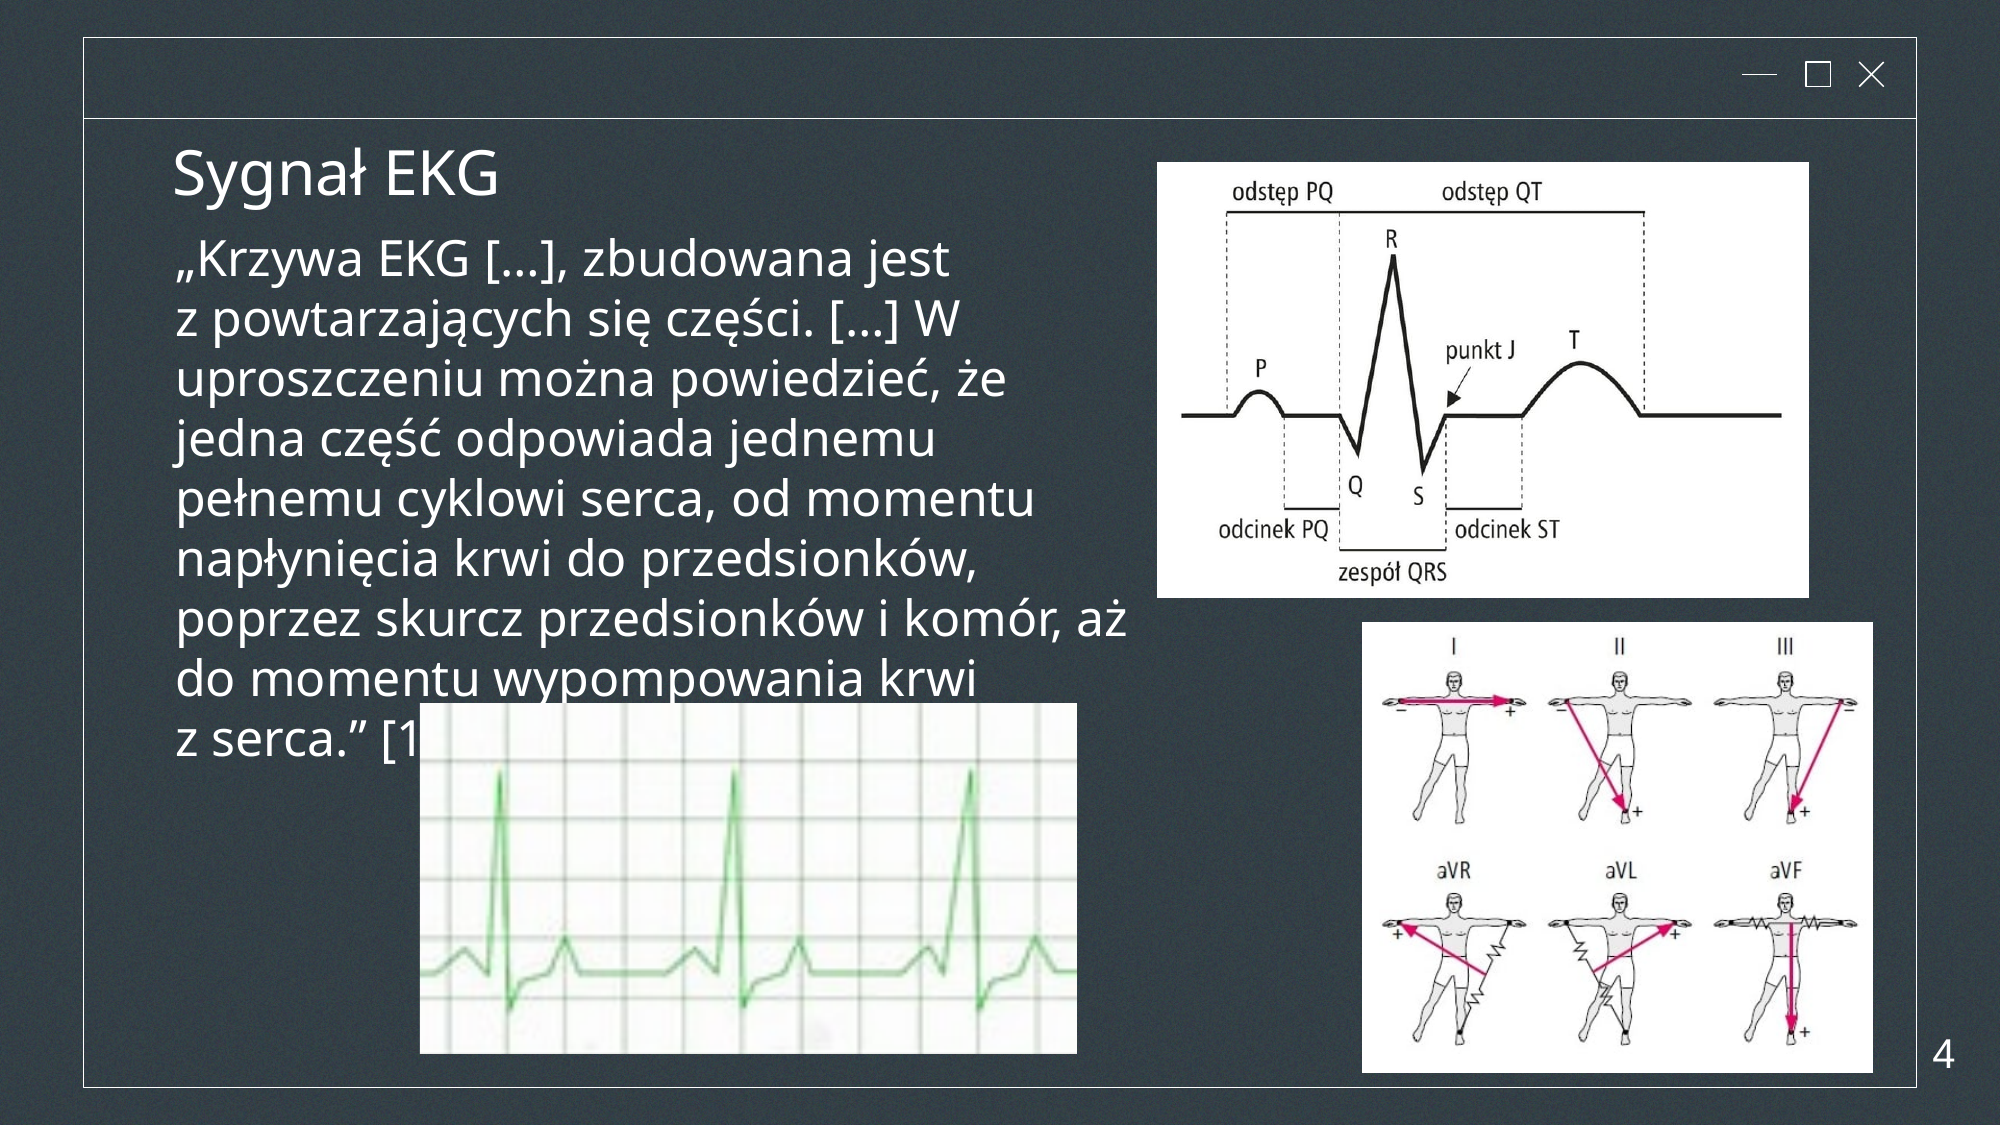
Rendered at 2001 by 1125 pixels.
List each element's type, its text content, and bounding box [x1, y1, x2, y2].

picture [84, 119, 1916, 1087]
title Sygnał EKG [157, 117, 1843, 243]
list „Krzywa EKG […], zbudowana jest z powtarzających się części. […] W uproszczeniu można powiedzieć, że jedna część odpowiada jednemu pełnemu cyklowi serca, od momentu napłynięcia krwi do przedsionków, poprzez skurcz przedsionków i komór, aż do momentu wypompowania krwi z serca.” [1] [126, 211, 1158, 730]
picture [0, 0, 2000, 1125]
text_box 4 [1917, 1018, 2000, 1124]
picture [84, 38, 1916, 118]
